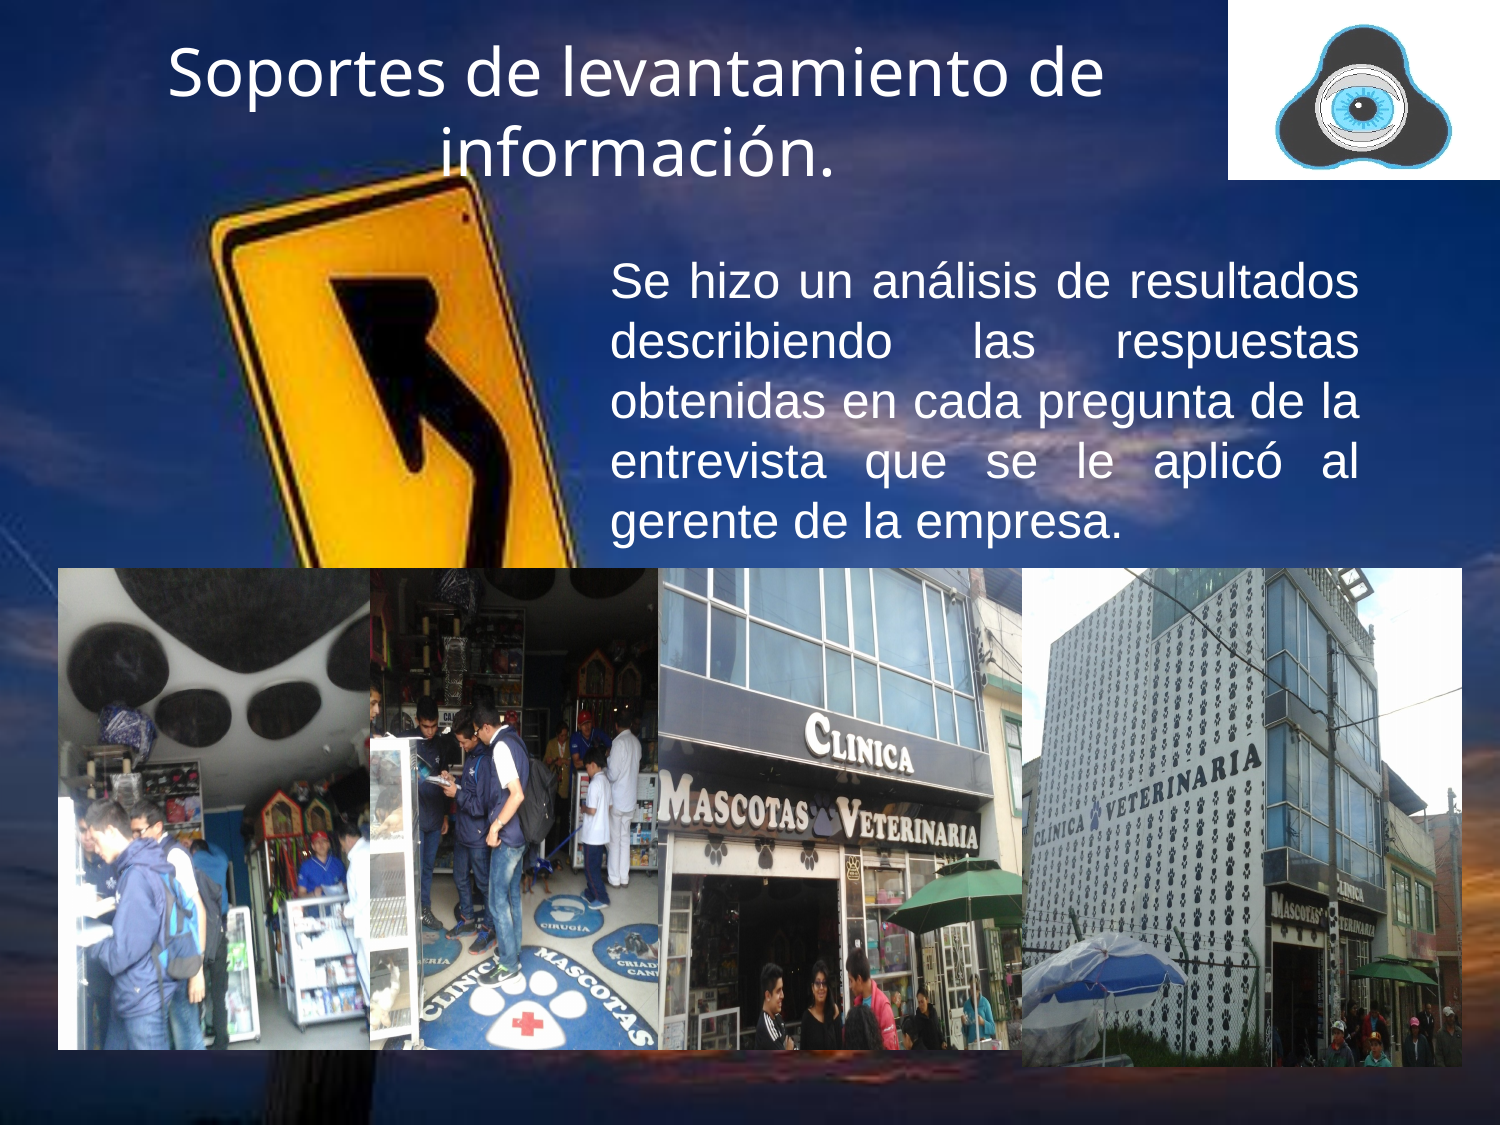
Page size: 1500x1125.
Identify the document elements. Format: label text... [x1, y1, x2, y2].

text_box Soportes de levantamiento de información. [116, 22, 1159, 203]
text_box Se hizo un análisis de resultados describiendo las respuestas obtenidas en cada pregunta de la entrevista que se le aplicó al gerente de la empresa. [595, 241, 1375, 566]
picture [0, 0, 1500, 1125]
